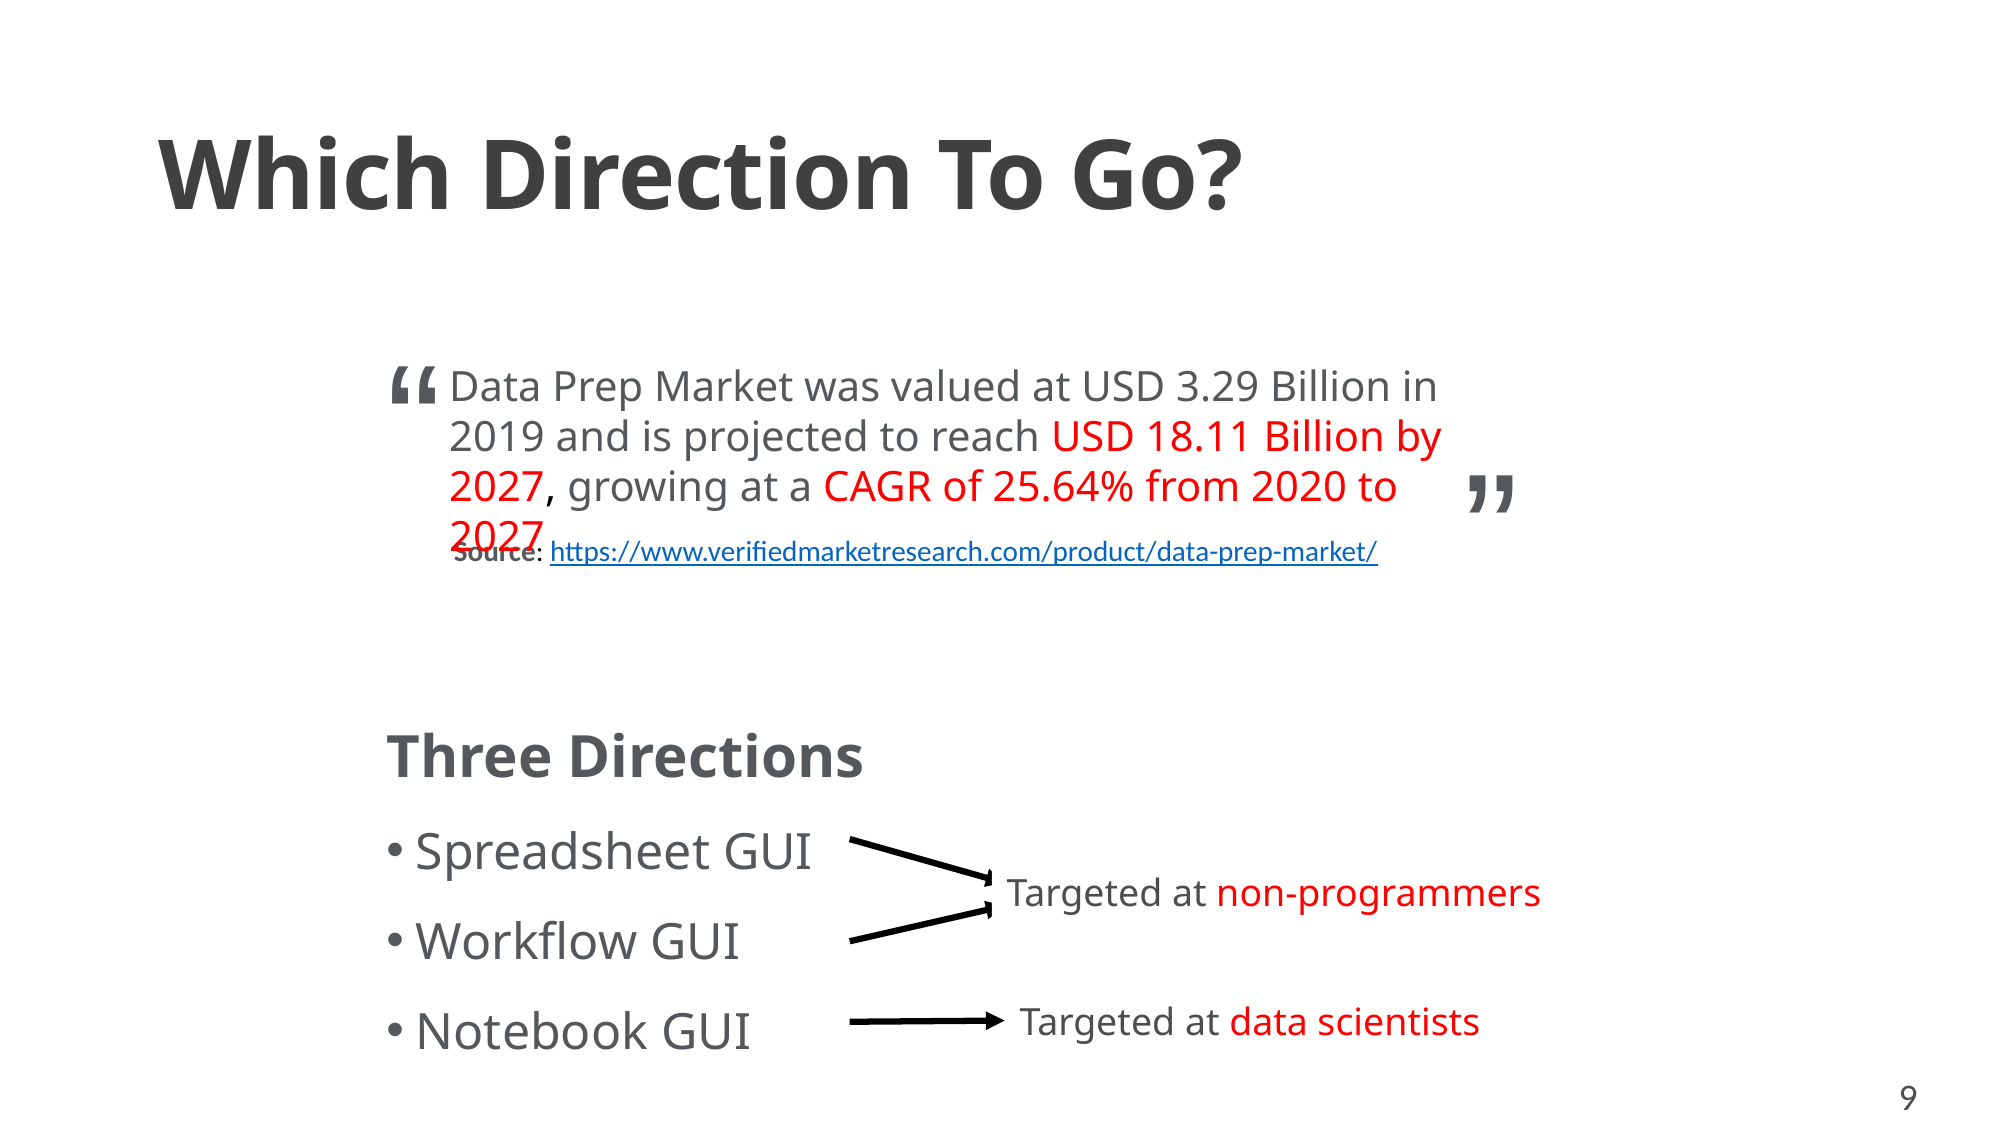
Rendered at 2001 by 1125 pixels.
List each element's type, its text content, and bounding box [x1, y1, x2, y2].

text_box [849, 839, 1005, 883]
text_box Targeted at non-programmers [991, 861, 1557, 922]
slide_number 9 [1883, 1065, 2000, 1125]
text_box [849, 905, 1005, 942]
title Which Direction To Go? [143, 123, 1869, 238]
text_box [371, 307, 1535, 634]
text_box Targeted at data scientists [1004, 990, 1496, 1051]
list Three Directions Spreadsheet GUI Workflow GUI Notebook GUI [371, 677, 1750, 1083]
